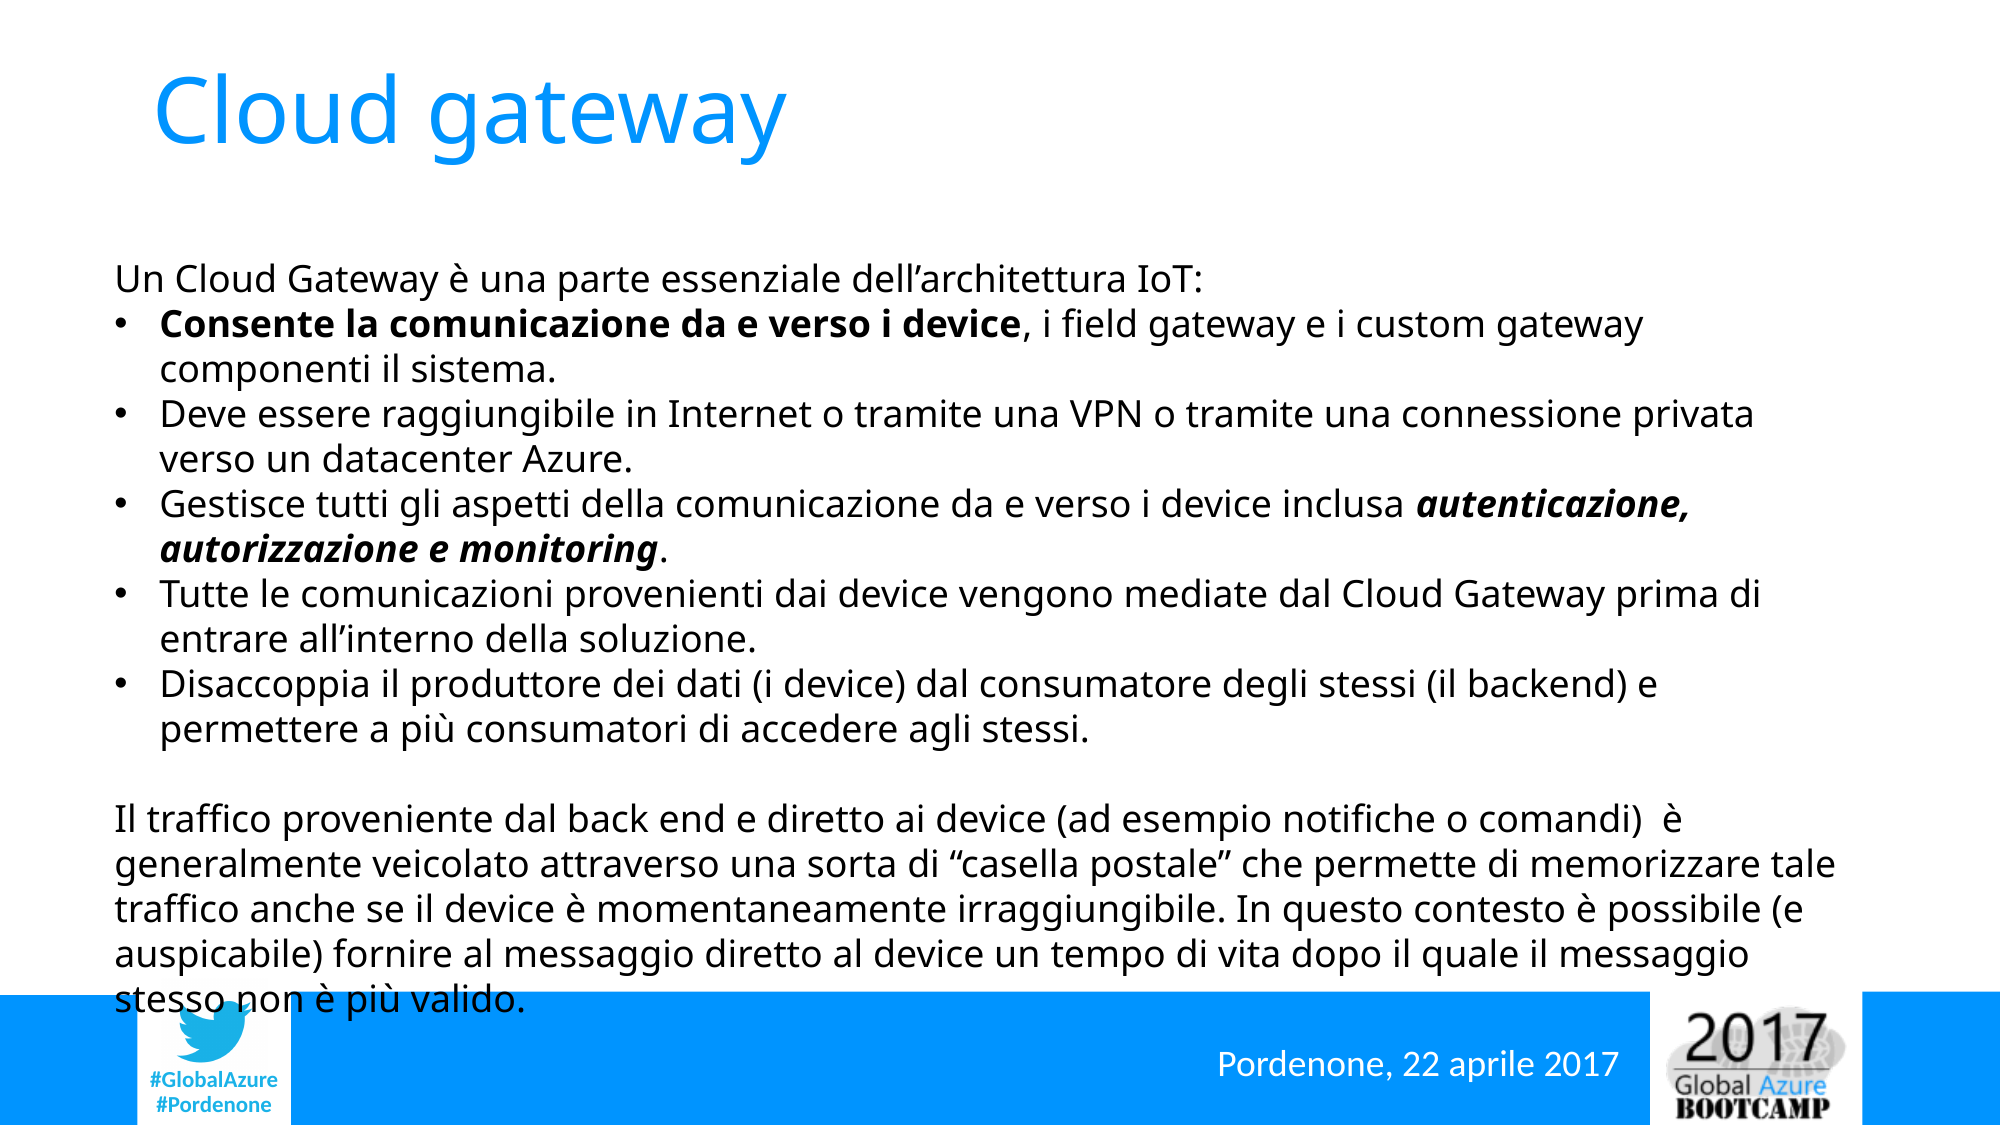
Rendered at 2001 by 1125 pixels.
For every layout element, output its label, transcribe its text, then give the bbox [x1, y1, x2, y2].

picture [161, 1028, 268, 1085]
picture [1662, 1028, 1850, 1125]
title Cloud gateway [137, 59, 1863, 278]
text_box Un Cloud Gateway è una parte essenziale dell’architettura IoT: Consente la comunicazione da e verso i device, i field gateway e i custom gateway componenti il sistema. Deve essere raggiungibile in Internet o tramite una VPN o tramite una connessione privata verso un datacenter Azure. Gestisce tutti gli aspetti della comunicazione da e verso i device inclusa autenticazione, autorizzazione e monitoring. Tutte le comunicazioni provenienti dai device vengono mediate dal Cloud Gateway prima di entrare all’interno della soluzione. Disaccoppia il produttore dei dati (i device) dal consumatore degli stessi (il backend) e permettere a più consumatori di accedere agli stessi. Il traffico proveniente dal back end e diretto ai device (ad esempio notifiche o comandi) è generalmente veicolato attraverso una sorta di “casella postale” che permette di memorizzare tale traffico anche se il device è momentaneamente irraggiungibile. In questo contesto è possibile (e auspicabile) fornire al messaggio diretto al device un tempo di vita dopo il quale il messaggio stesso non è più valido. [99, 247, 1863, 1028]
